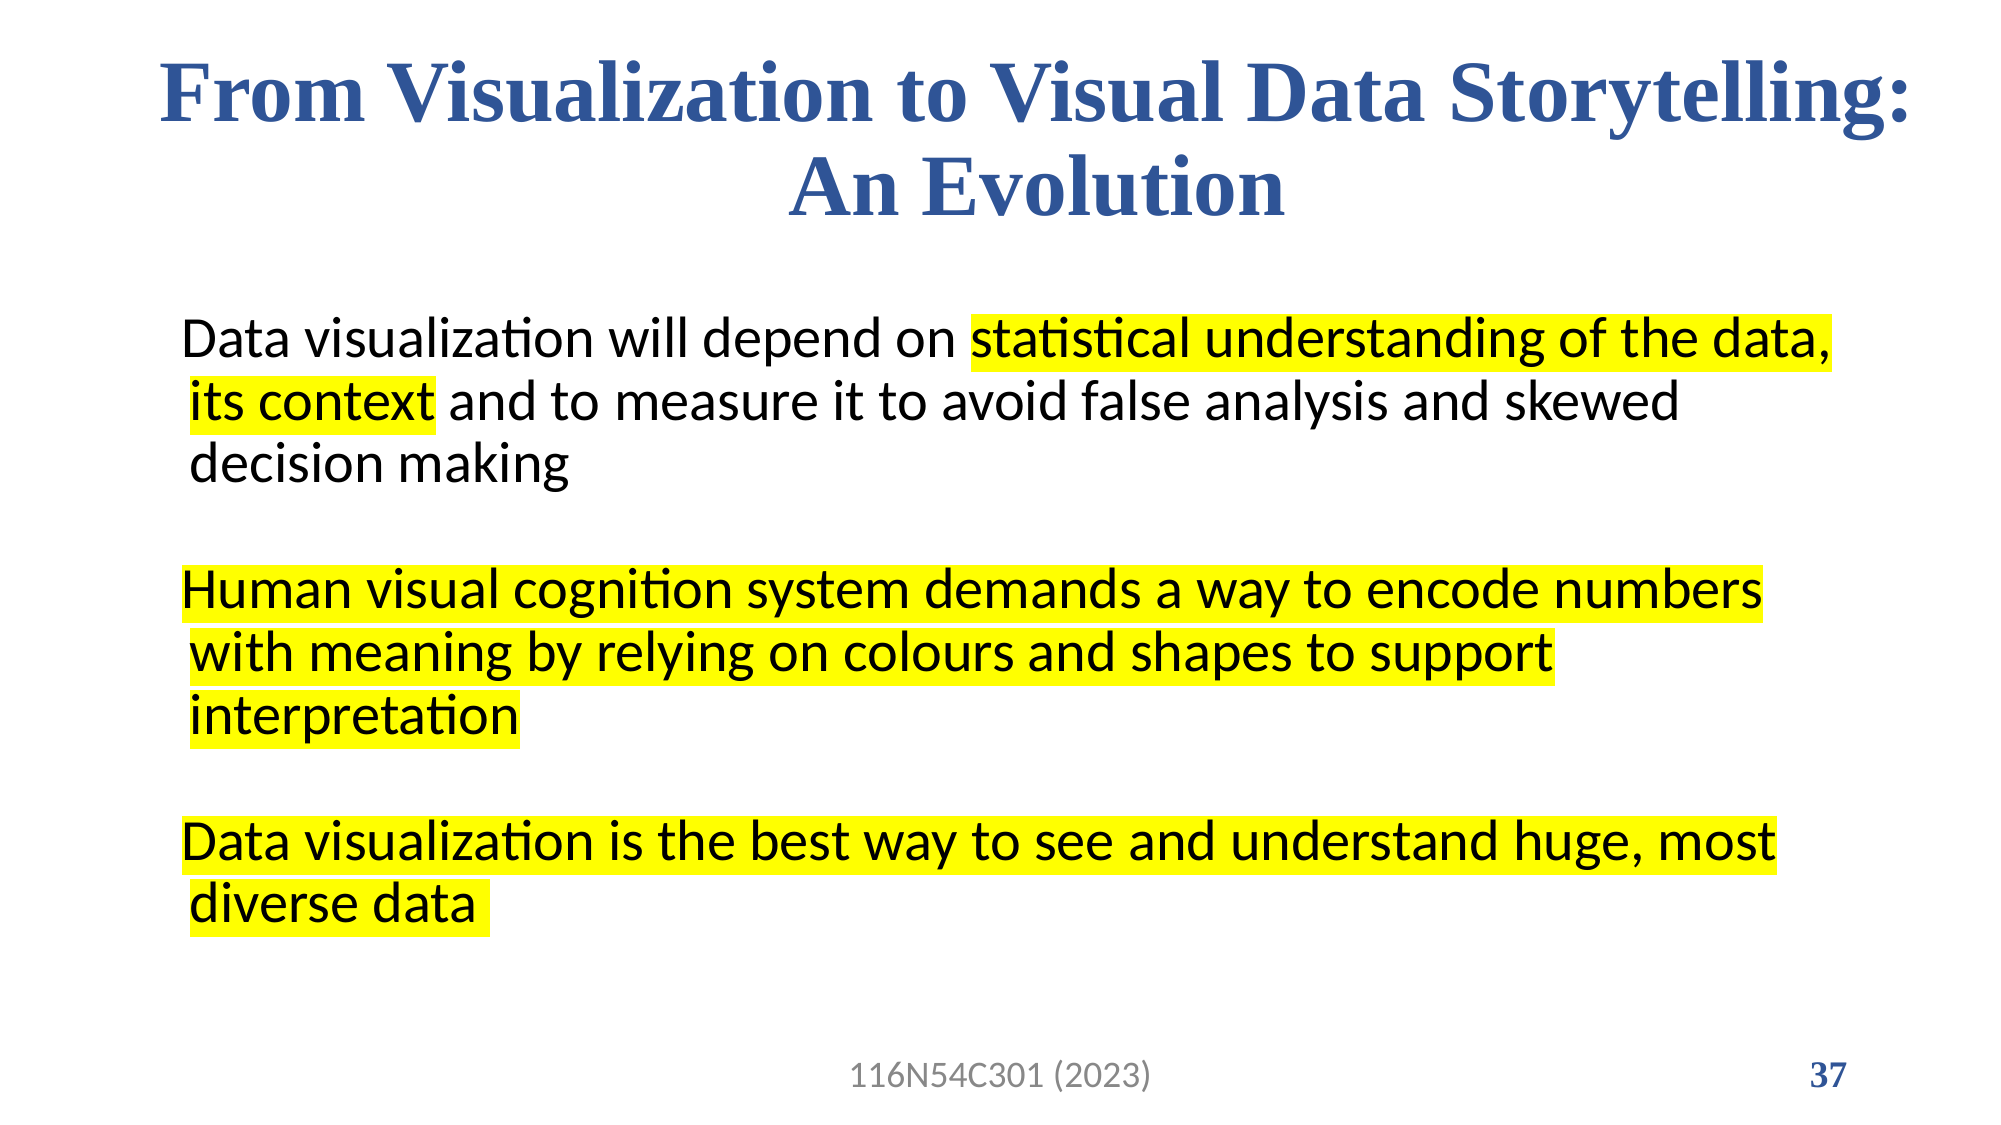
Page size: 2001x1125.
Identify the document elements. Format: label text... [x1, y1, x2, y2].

slide_number 37 [1412, 1042, 1863, 1103]
list Data visualization will depend on statistical understanding of the data, its context and to measure it to avoid false analysis and skewed decision making Human visual cognition system demands a way to encode numbers with meaning by relying on colours and shapes to support interpretation Data visualization is the best way to see and understand huge, most diverse data [137, 299, 1863, 1014]
footer 116N54C301 (2023) [662, 1042, 1338, 1103]
title From Visualization to Visual Data Storytelling: An Evolution [137, 31, 1938, 249]
